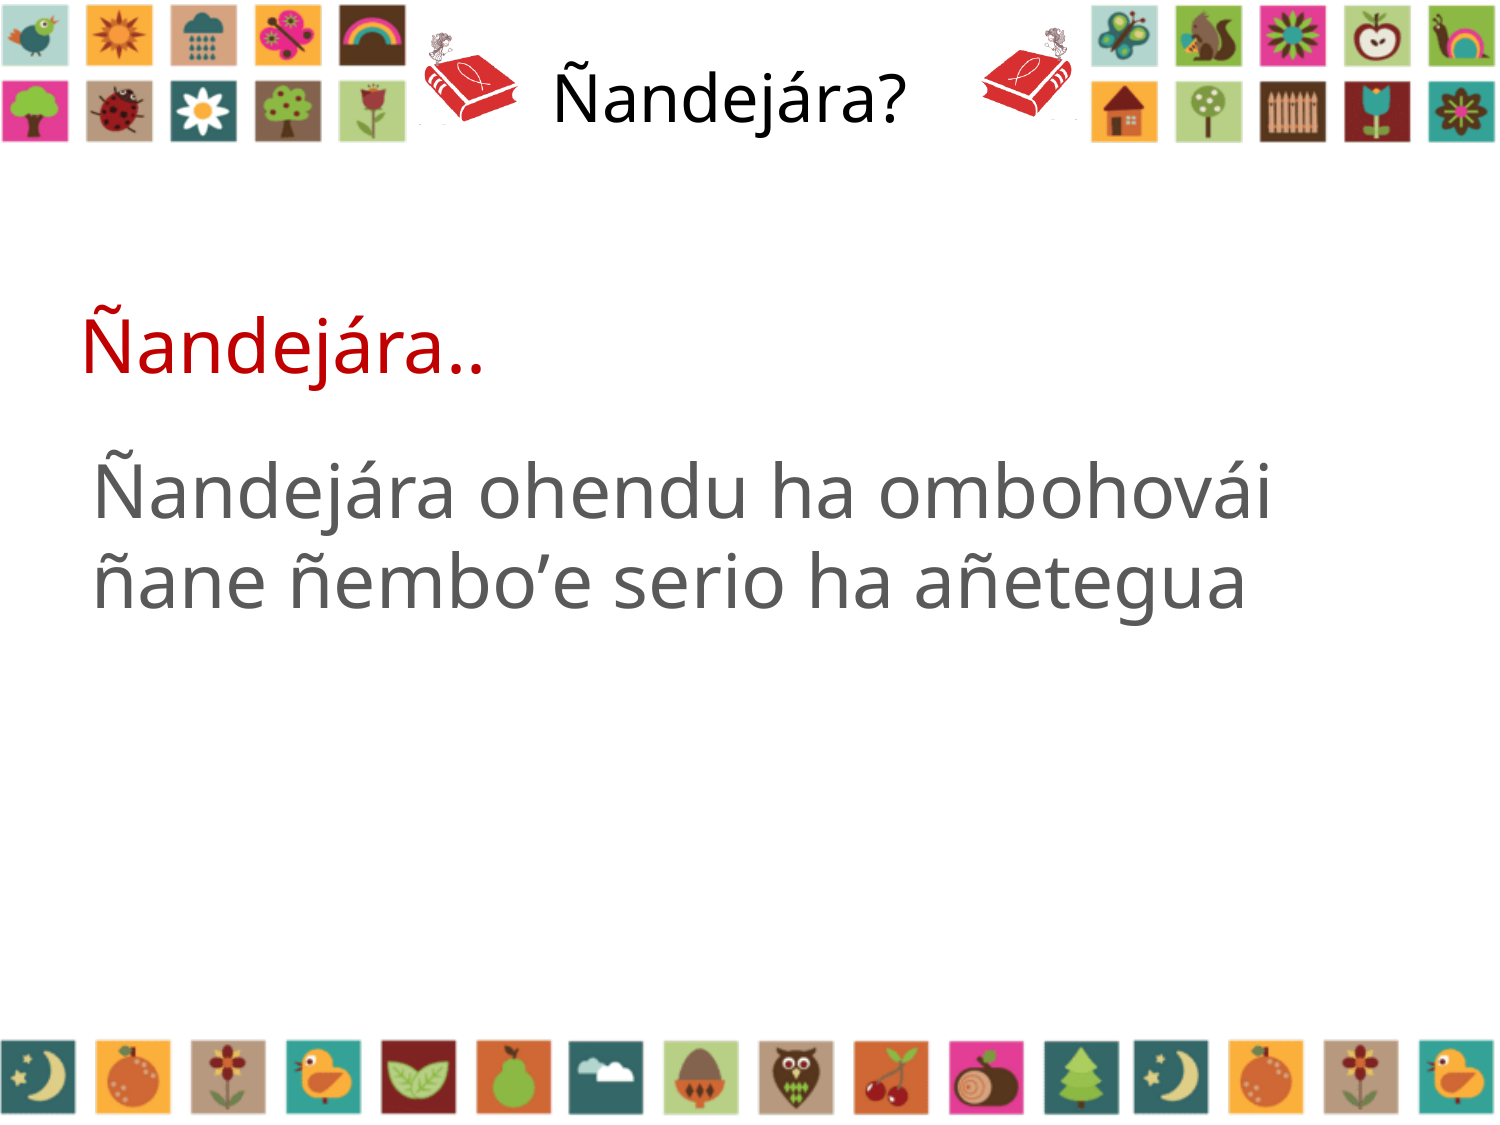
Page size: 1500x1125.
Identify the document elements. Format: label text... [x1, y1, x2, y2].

text_box Ñandejára.. [64, 290, 1412, 396]
picture [0, 3, 550, 150]
picture [950, 3, 1500, 150]
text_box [0, 1028, 1500, 1118]
text_box Ñandejára ohendu ha ombohovái ñane ñemboʼe serio ha añetegua [76, 436, 1424, 632]
text_box Ñandejára? [425, 48, 1071, 144]
